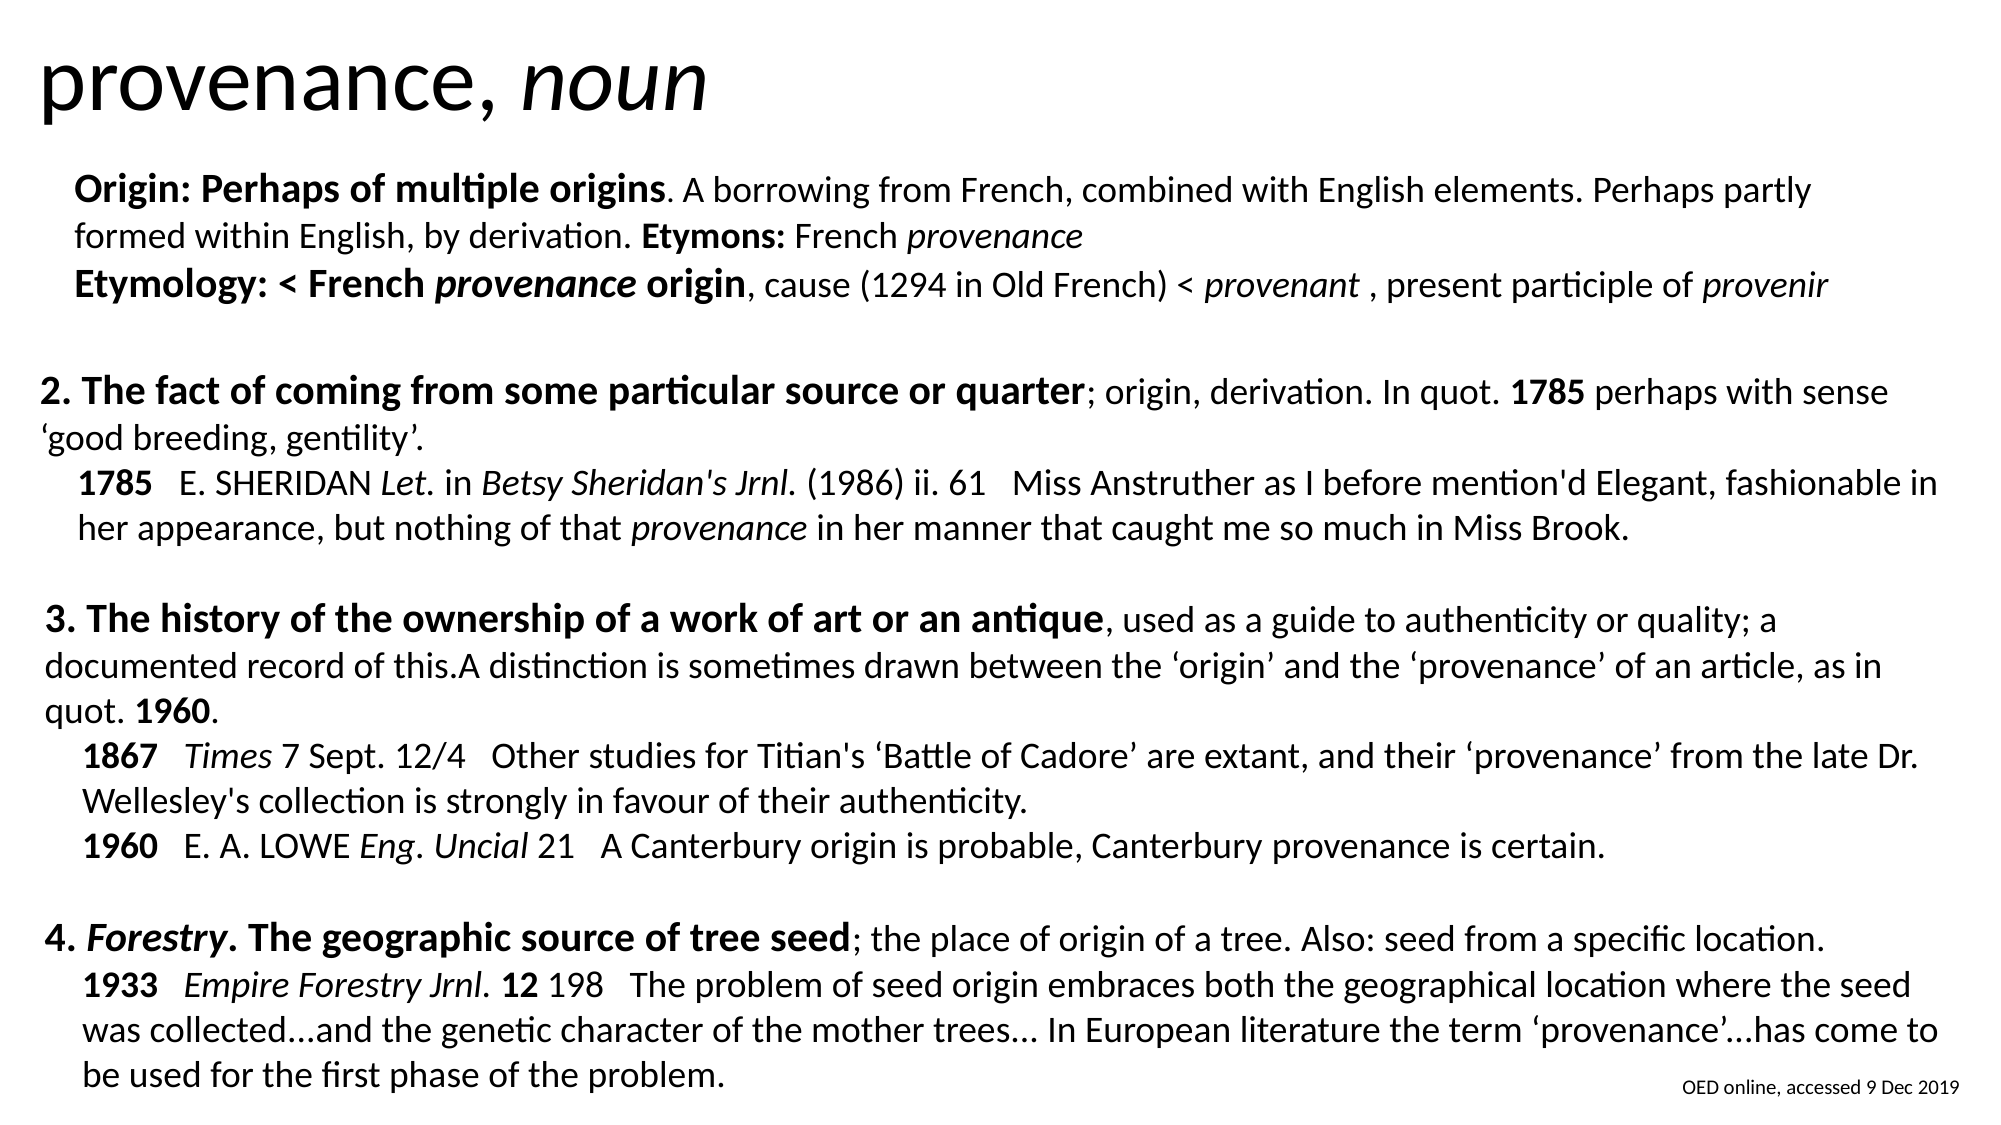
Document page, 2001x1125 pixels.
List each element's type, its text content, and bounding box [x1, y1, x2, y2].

text_box provenance, noun [24, 11, 766, 136]
text_box 4. Forestry. The geographic source of tree seed; the place of origin of a tree. Also: seed from a specific location. 1933 Empire Forestry Jrnl. 12 198 The problem of seed origin embraces both the geographical location where the seed was collected...and the genetic character of the mother trees... In European literature the term ‘provenance’...has come to be used for the first phase of the problem. [29, 902, 1971, 1103]
text_box 2. The fact of coming from some particular source or quarter; origin, derivation. In quot. 1785 perhaps with sense ‘good breeding, gentility’. 1785 E. Sheridan Let. in Betsy Sheridan's Jrnl. (1986) ii. 61 Miss Anstruther as I before mention'd Elegant, fashionable in her appearance, but nothing of that provenance in her manner that caught me so much in Miss Brook. [25, 355, 1975, 556]
text_box OED online, accessed 9 Dec 2019 [1492, 1066, 1975, 1106]
text_box Origin: Perhaps of multiple origins. A borrowing from French, combined with English elements. Perhaps partly formed within English, by derivation. Etymons: French provenance Etymology: < French provenance origin, cause (1294 in Old French) < provenant , present participle of provenir [59, 153, 1895, 314]
text_box 3. The history of the ownership of a work of art or an antique, used as a guide to authenticity or quality; a documented record of this.A distinction is sometimes drawn between the ‘origin’ and the ‘provenance’ of an article, as in quot. 1960. 1867 Times 7 Sept. 12/4 Other studies for Titian's ‘Battle of Cadore’ are extant, and their ‘provenance’ from the late Dr. Wellesley's collection is strongly in favour of their authenticity. 1960 E. A. Lowe Eng. Uncial 21 A Canterbury origin is probable, Canterbury provenance is certain. [29, 583, 1971, 874]
